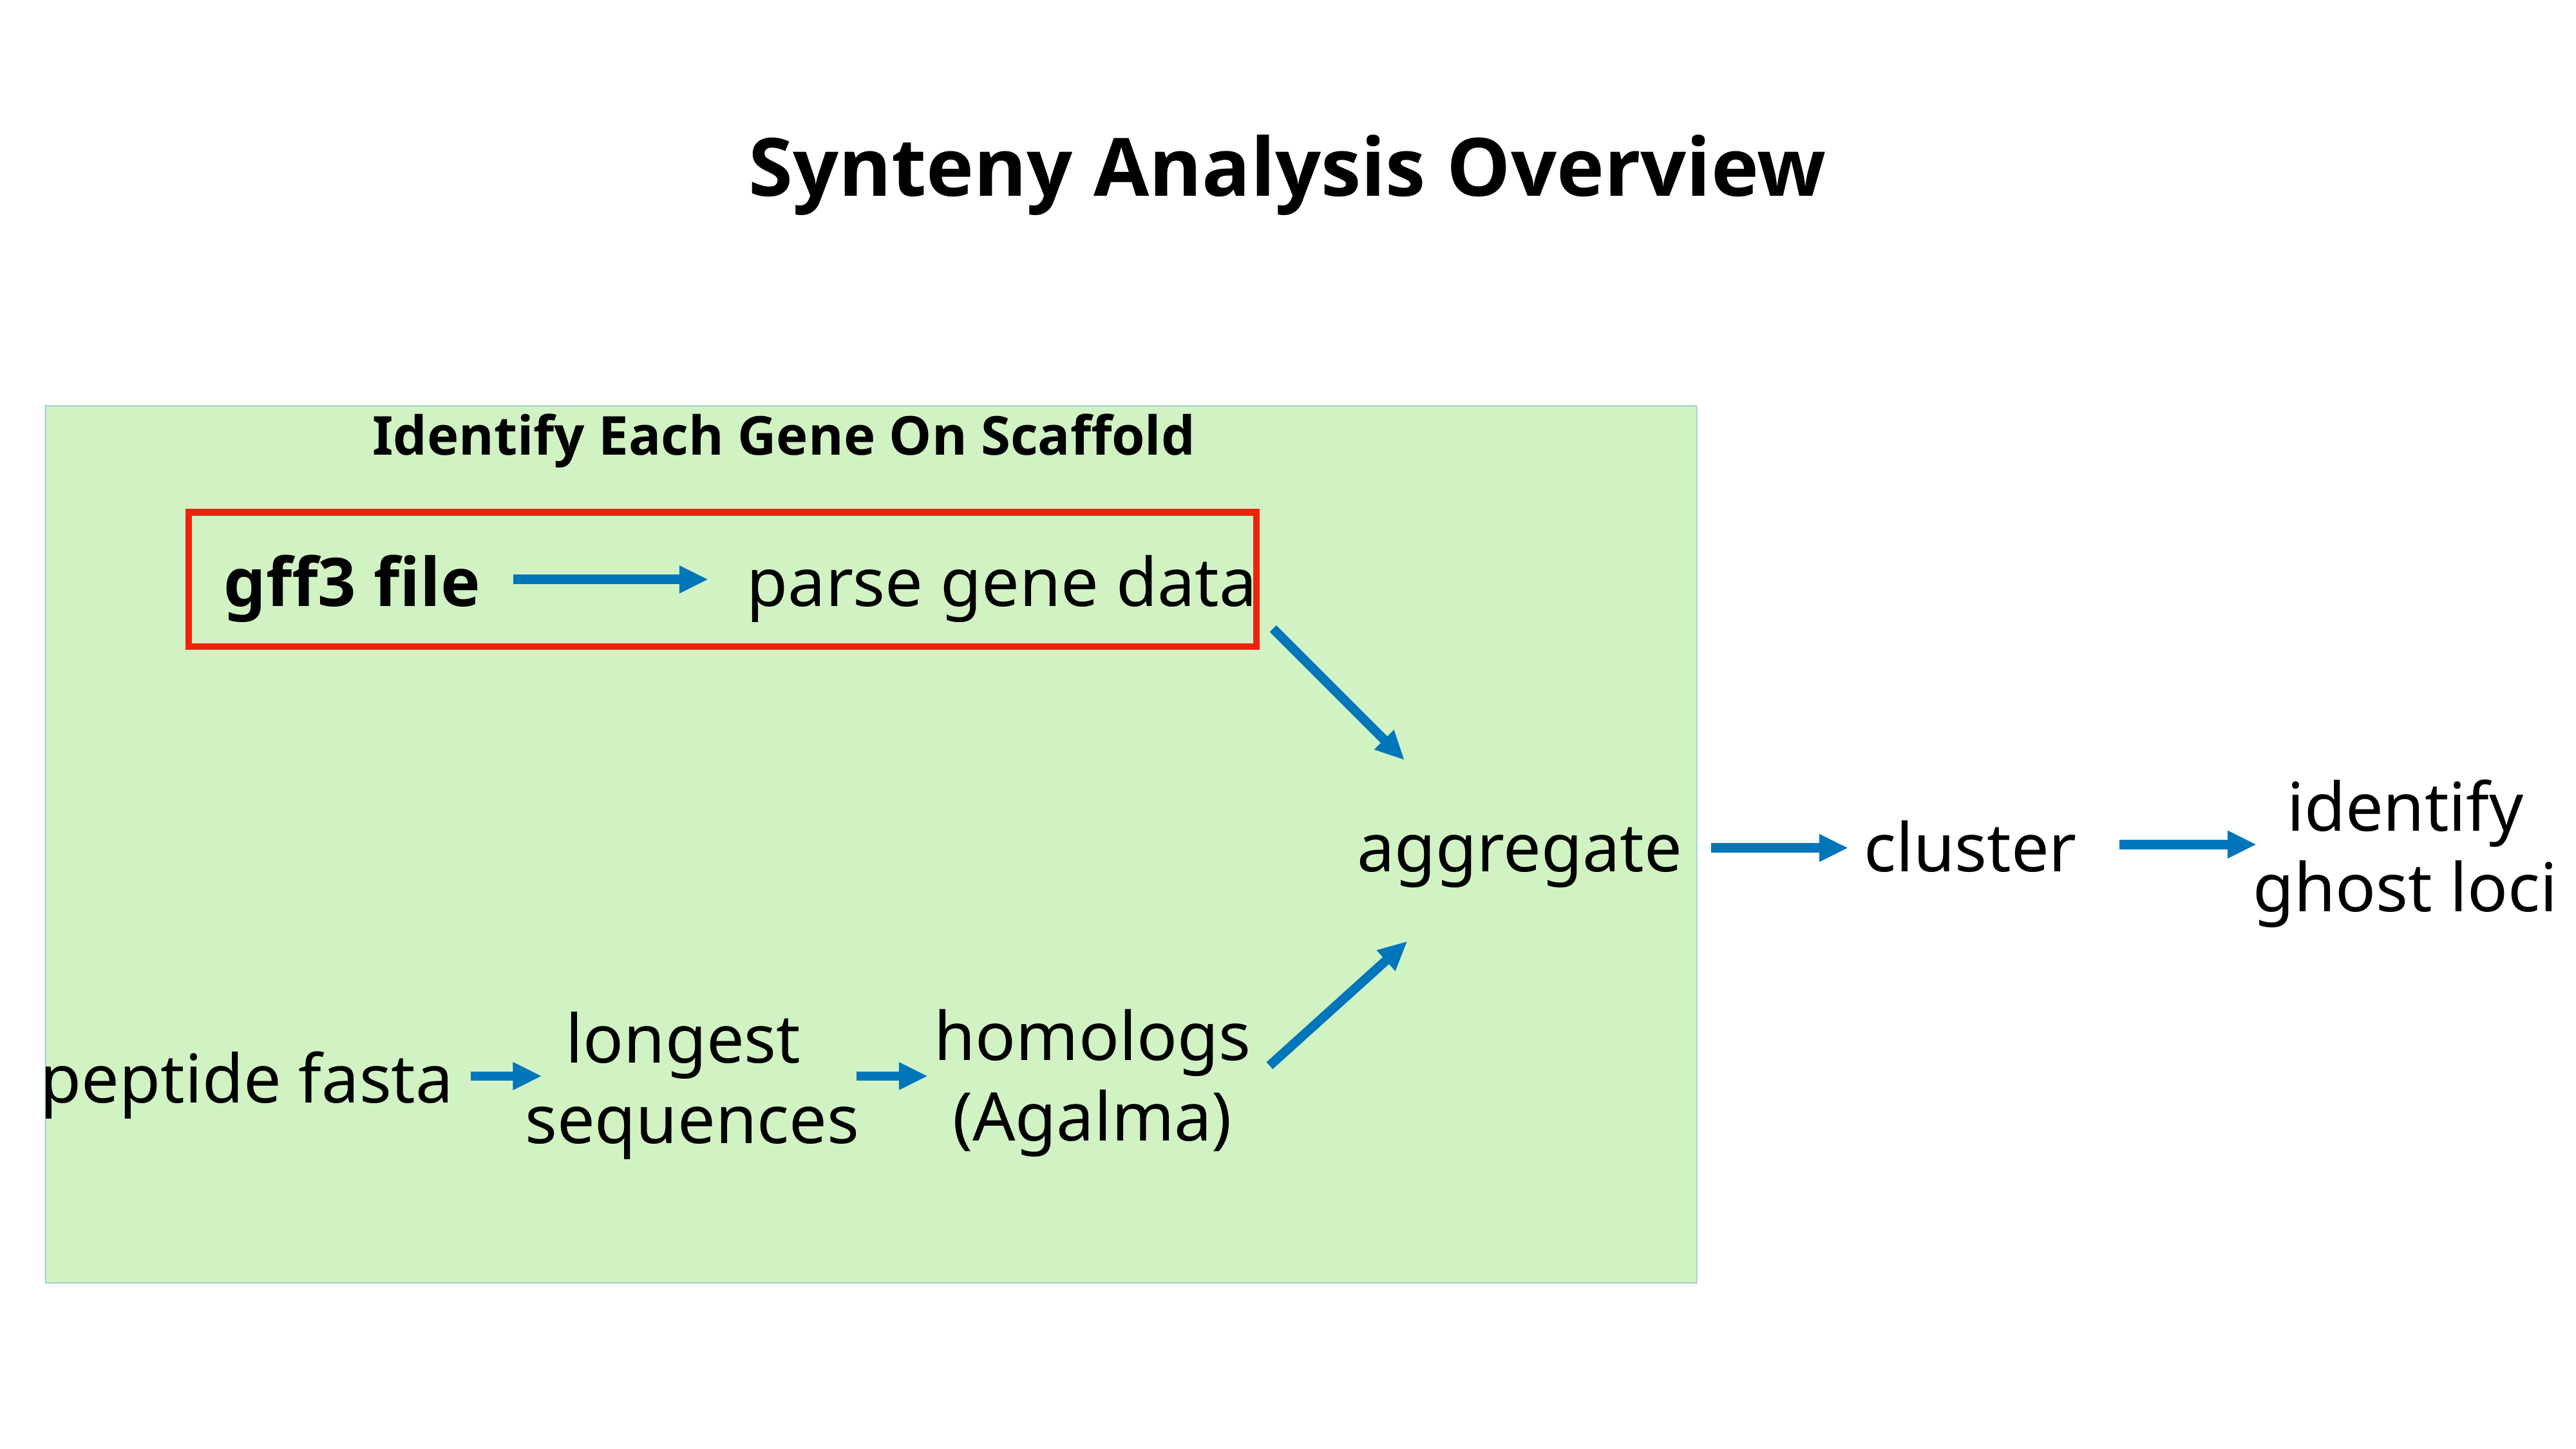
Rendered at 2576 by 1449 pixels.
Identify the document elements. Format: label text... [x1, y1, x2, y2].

text_box [856, 1072, 927, 1081]
text_box homologs (Agalma) [926, 985, 1259, 1162]
text_box peptide fasta [33, 1028, 479, 1124]
text_box [45, 406, 1697, 1283]
text_box parse gene data [1257, 531, 1265, 627]
text_box Identify Each Gene On Scaffold [365, 393, 1204, 473]
text_box [2119, 840, 2256, 849]
text_box cluster [1856, 797, 2085, 893]
text_box [470, 1072, 542, 1081]
text_box [189, 512, 1257, 647]
text_box aggregate [1349, 797, 1707, 893]
text_box Synteny Analysis Overview [741, 108, 1835, 220]
text_box longest sequences [517, 988, 867, 1164]
text_box identify ghost loci [2117, 756, 2576, 933]
text_box [1273, 628, 1405, 760]
text_box [1269, 942, 1407, 1066]
text_box [1710, 844, 1848, 852]
